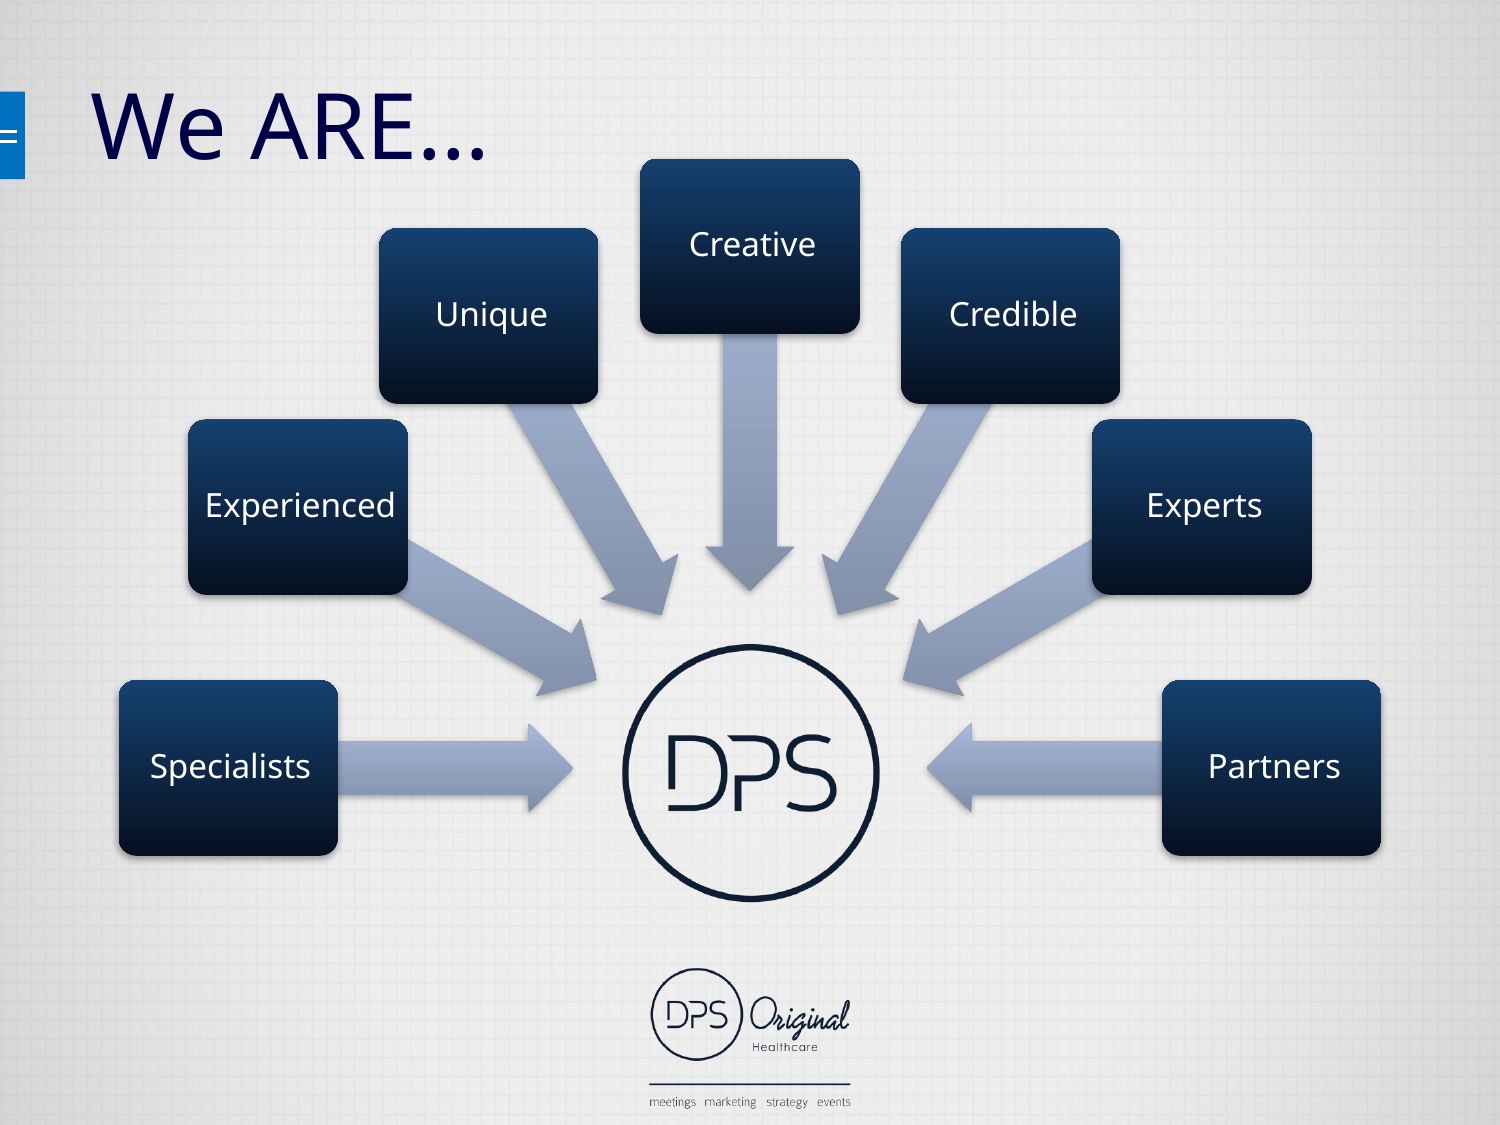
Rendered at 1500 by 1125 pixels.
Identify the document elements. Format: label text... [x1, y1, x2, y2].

title We ARE… [75, 87, 1325, 156]
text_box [74, 158, 1426, 926]
picture [0, 0, 1500, 1125]
